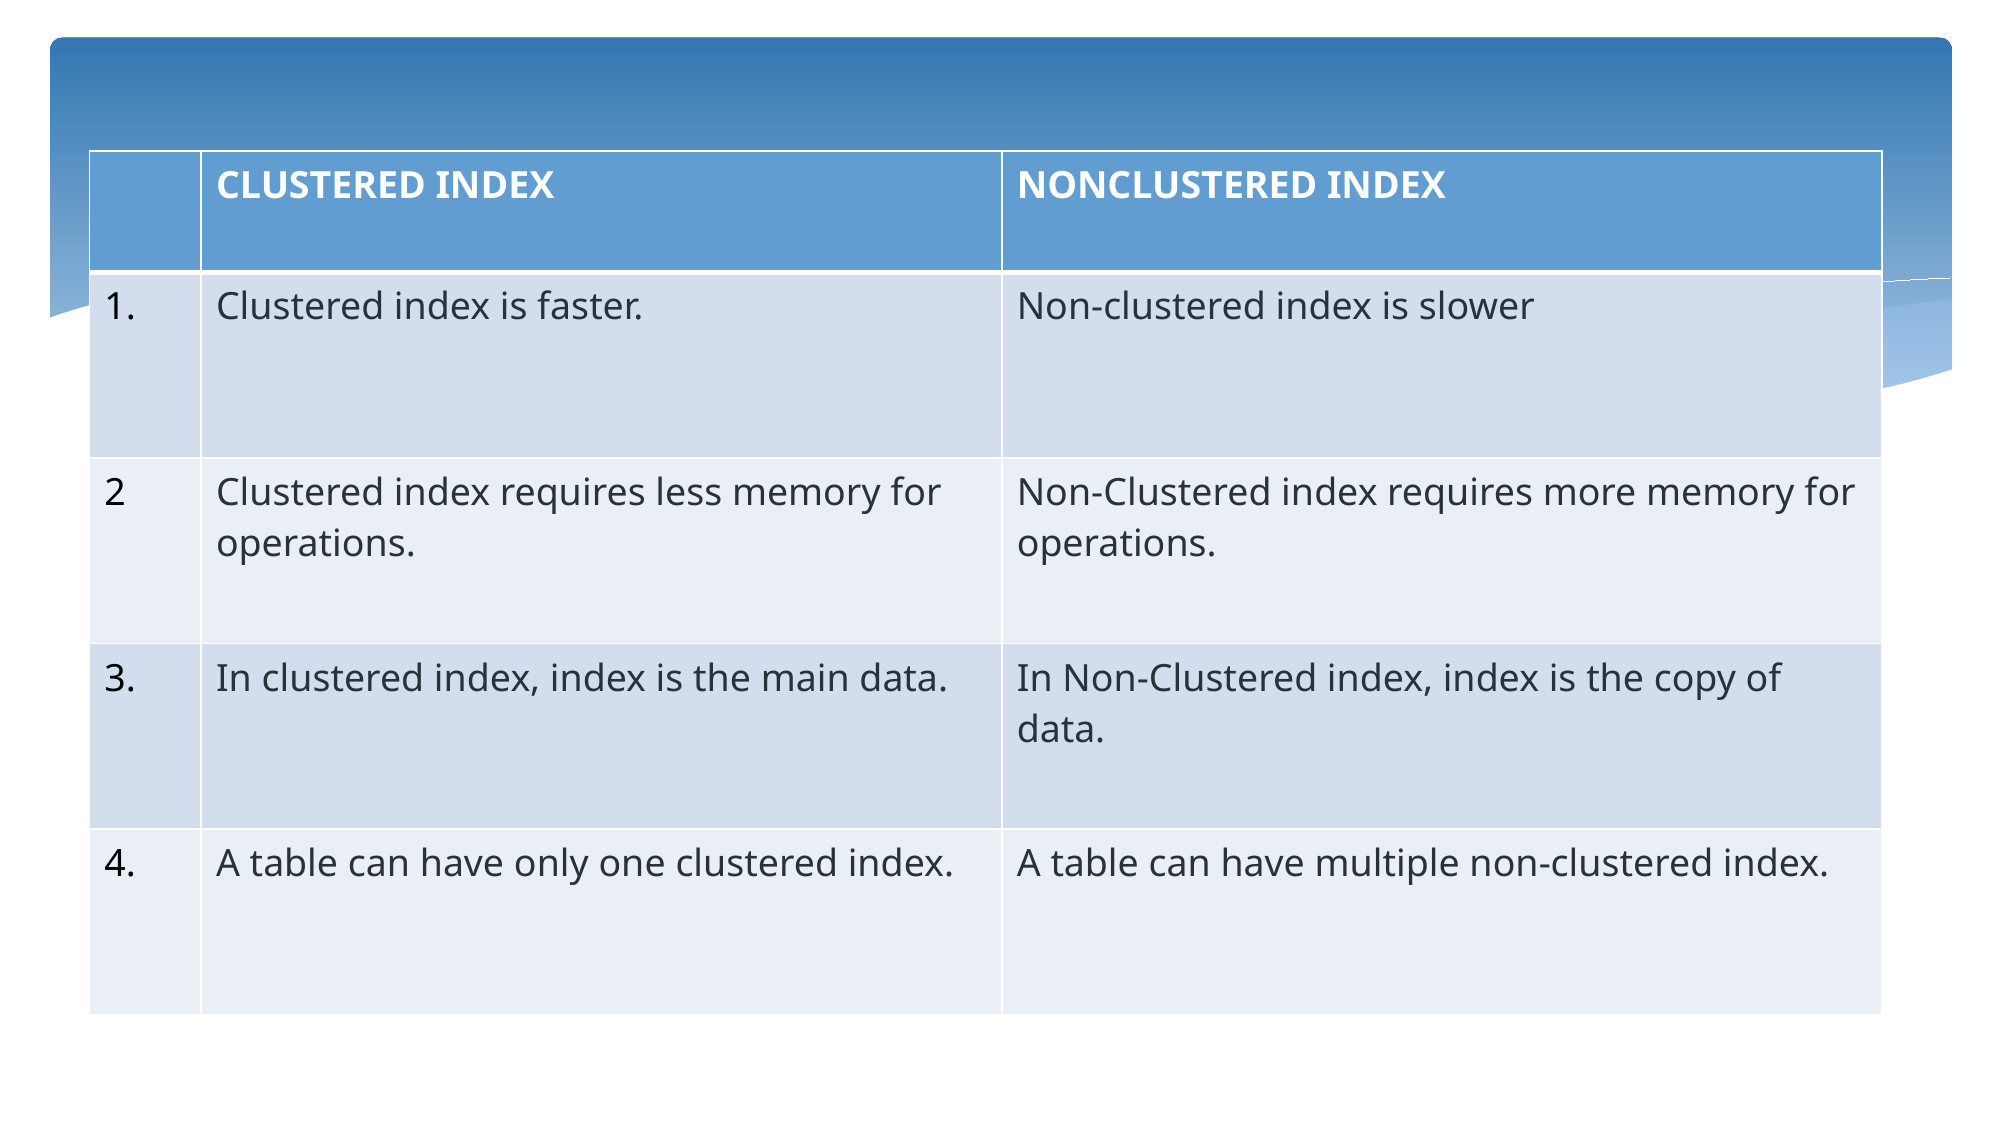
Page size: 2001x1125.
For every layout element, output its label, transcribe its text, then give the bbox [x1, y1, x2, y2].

table_cell Clustered index requires less memory for operations. [202, 459, 1001, 643]
table_header [90, 152, 200, 270]
table_cell Non-Clustered index requires more memory for operations. [1003, 459, 1881, 643]
table_cell In clustered index, index is the main data. [202, 644, 1001, 828]
table_header NONCLUSTERED INDEX [1003, 152, 1881, 270]
table_cell Non-clustered index is slower [1003, 275, 1881, 457]
table_cell A table can have only one clustered index. [202, 830, 1001, 1014]
table_cell A table can have multiple non-clustered index. [1003, 830, 1881, 1014]
table_cell 2 [90, 459, 200, 643]
table_cell 3. [90, 644, 200, 828]
table_header CLUSTERED INDEX [202, 152, 1001, 270]
table_cell 4. [90, 830, 200, 1014]
table_cell In Non-Clustered index, index is the copy of data. [1003, 644, 1881, 828]
table_cell Clustered index is faster. [202, 275, 1001, 457]
table_cell 1. [90, 275, 200, 457]
